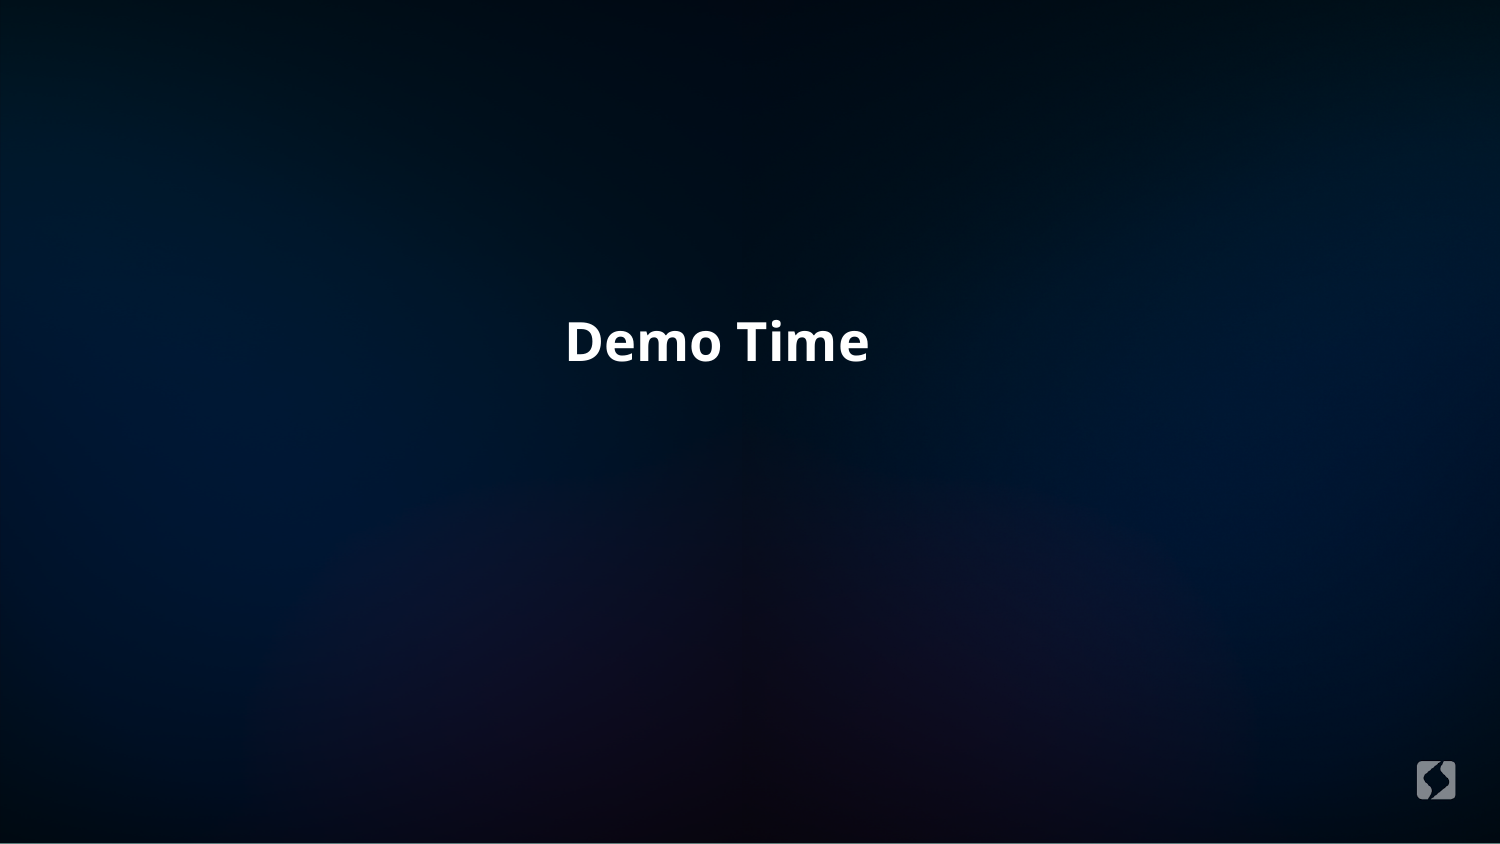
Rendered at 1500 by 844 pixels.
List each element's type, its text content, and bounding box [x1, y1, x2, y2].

picture [0, 0, 1500, 844]
subtitle Demo Time [549, 292, 951, 391]
